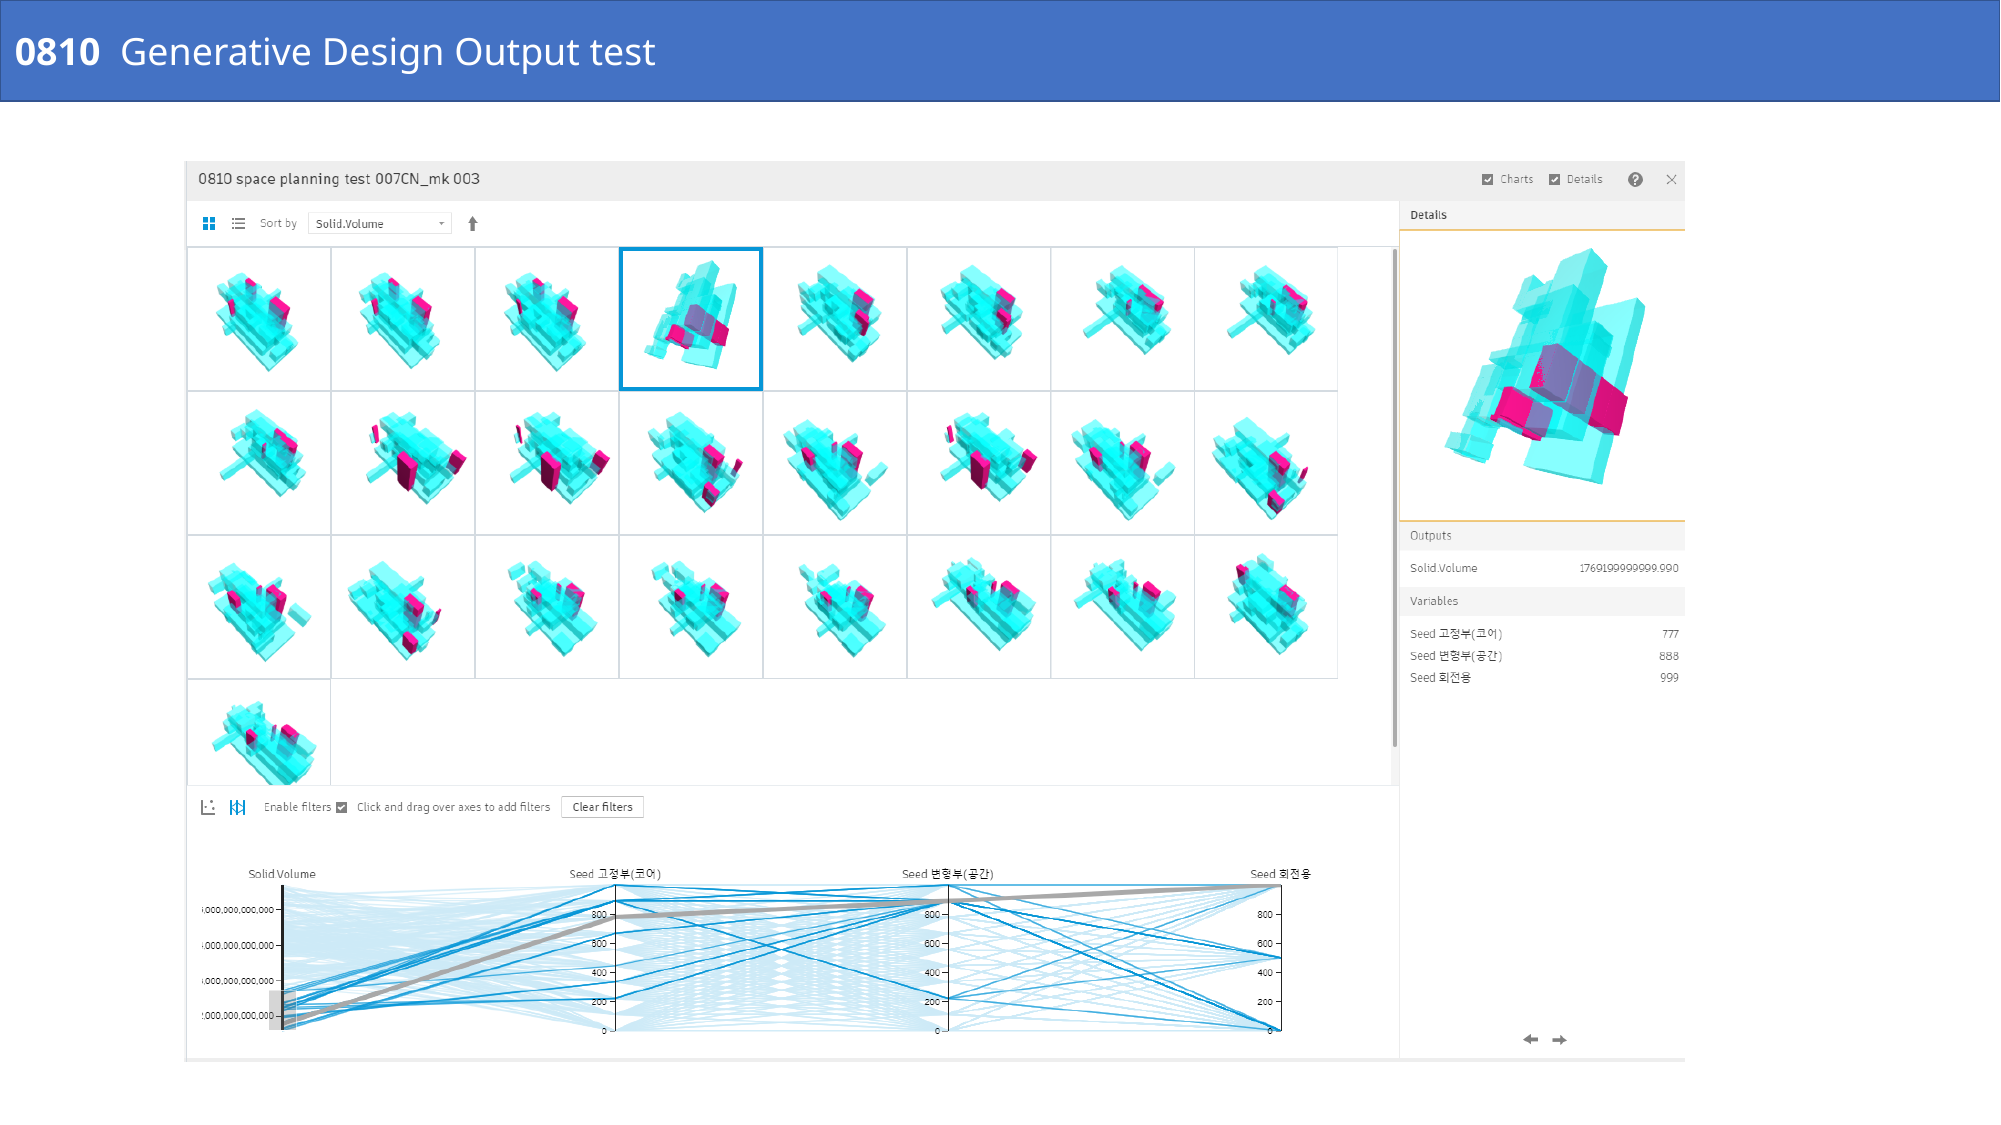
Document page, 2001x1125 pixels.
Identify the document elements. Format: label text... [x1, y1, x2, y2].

text_box 0810 Generative Design Output test [0, 0, 2000, 102]
picture [184, 161, 1685, 1062]
